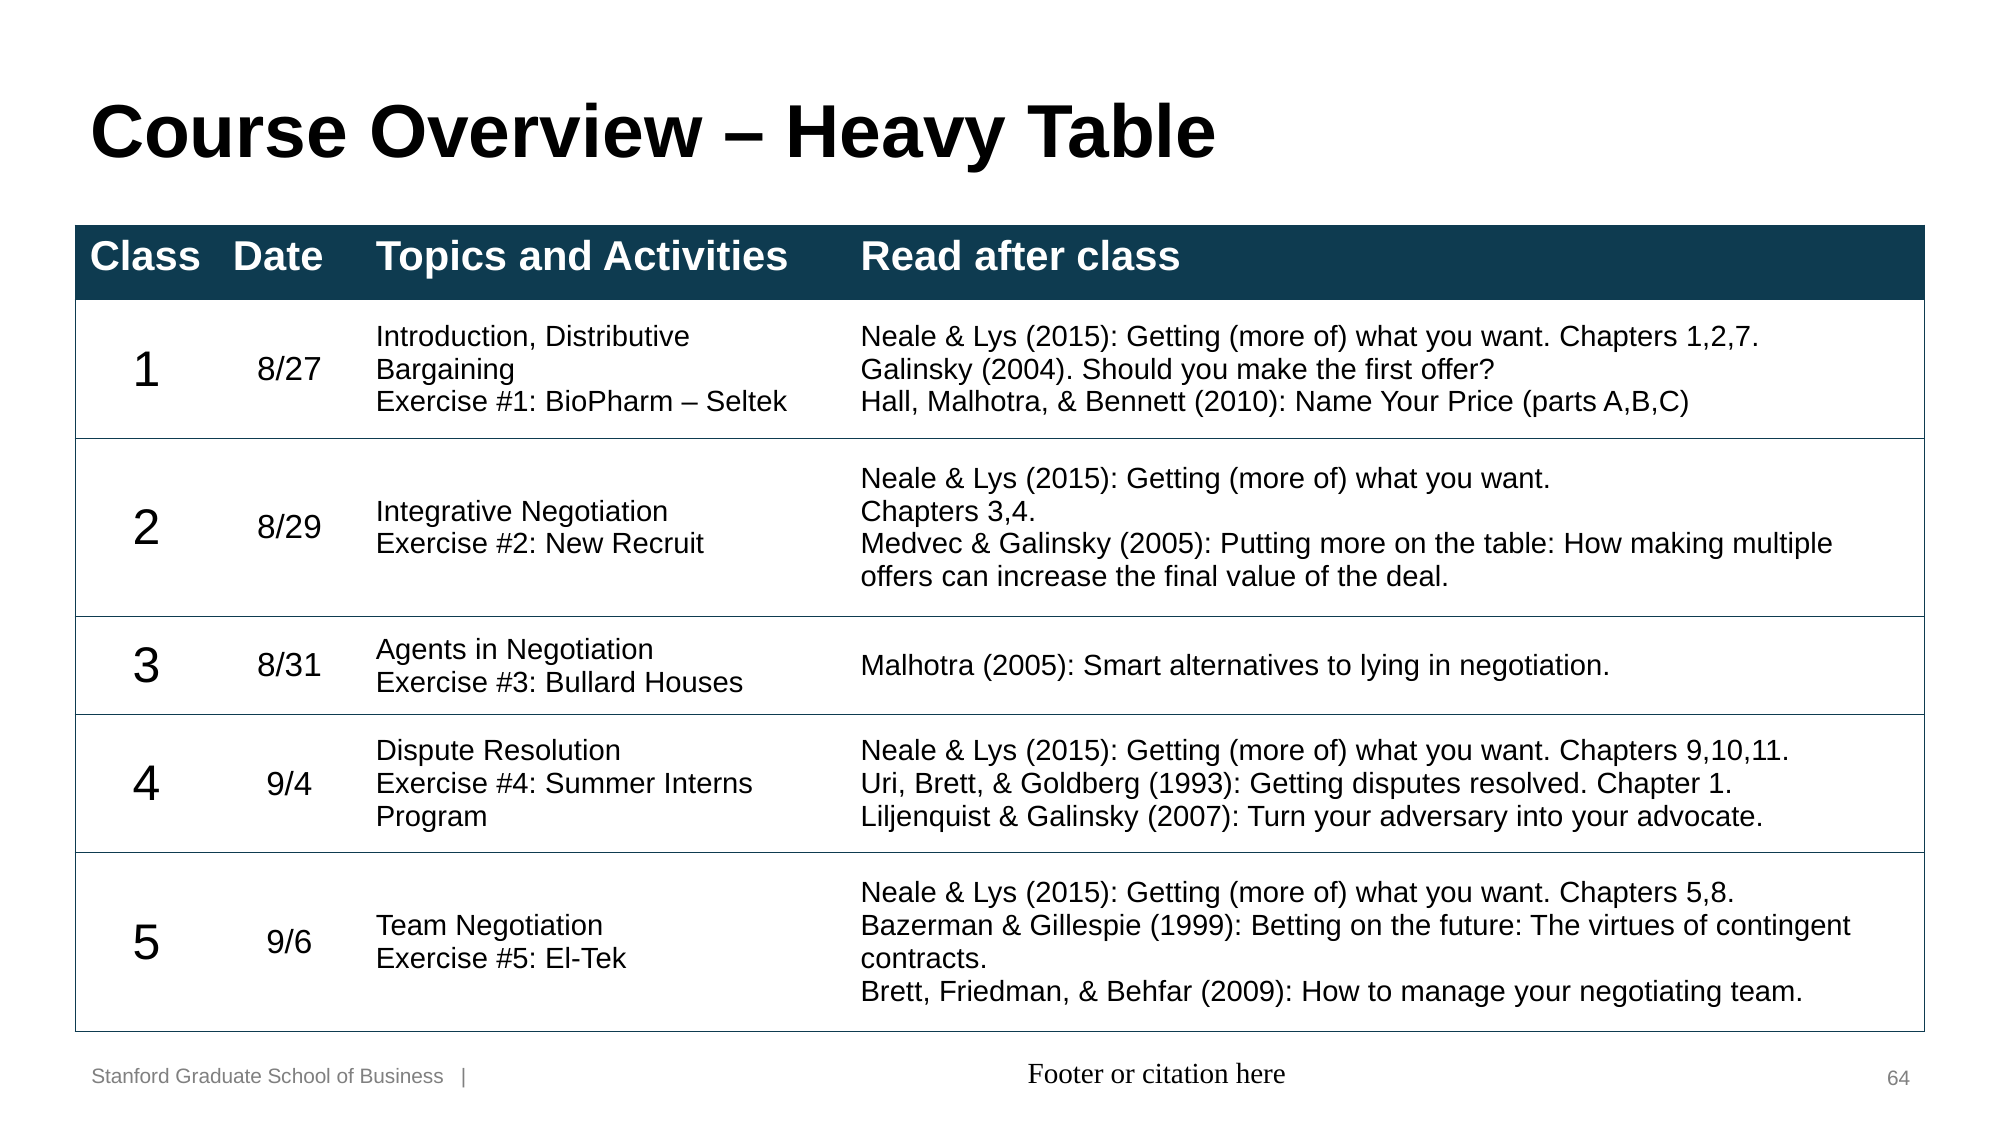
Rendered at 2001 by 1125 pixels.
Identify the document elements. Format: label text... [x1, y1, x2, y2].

table_cell 5 [76, 853, 218, 1031]
table_cell 8/29 [218, 439, 361, 616]
table_cell 8/27 [218, 300, 361, 438]
table_cell Neale & Lys (2015): Getting (more of) what you want. Chapters 1,2,7. Galinsky (2004). Should you make the first offer? Hall, Malhotra, & Bennett (2010): Name Your Price (parts A,B,C) [846, 300, 1924, 438]
slide_number 64 [1868, 1056, 1925, 1097]
title Course Overview – Heavy Table [75, 75, 1925, 181]
table_cell Integrative Negotiation Exercise #2: New Recruit [361, 439, 846, 616]
table_cell Neale & Lys (2015): Getting (more of) what you want. Chapters 5,8. Bazerman & Gillespie (1999): Betting on the future: The virtues of contingent contracts. Brett, Friedman, & Behfar (2009): How to manage your negotiating team. [846, 853, 1924, 1031]
table_cell Dispute Resolution Exercise #4: Summer Interns Program [361, 715, 846, 852]
table_cell Malhotra (2005): Smart alternatives to lying in negotiation. [846, 617, 1924, 714]
table_header Topics and Activities [361, 226, 846, 299]
table_cell Neale & Lys (2015): Getting (more of) what you want. Chapters 3,4. Medvec & Galinsky (2005): Putting more on the table: How making multiple offers can increase the final value of the deal. [846, 439, 1924, 616]
table_cell 3 [76, 617, 218, 714]
table_cell Team Negotiation Exercise #5: El-Tek [361, 853, 846, 1031]
table_cell 8/31 [218, 617, 361, 714]
table_cell 4 [76, 715, 218, 852]
footer Footer or citation here [469, 1053, 1844, 1097]
table_header Date [218, 226, 361, 299]
table_cell Agents in Negotiation Exercise #3: Bullard Houses [361, 617, 846, 714]
table_cell 2 [76, 439, 218, 616]
table_cell 9/4 [218, 715, 361, 852]
table_header Class [76, 226, 218, 299]
table_cell Neale & Lys (2015): Getting (more of) what you want. Chapters 9,10,11. Uri, Brett, & Goldberg (1993): Getting disputes resolved. Chapter 1. Liljenquist & Galinsky (2007): Turn your adversary into your advocate. [846, 715, 1924, 852]
table_cell 1 [76, 300, 218, 438]
table_header Read after class [846, 226, 1924, 299]
table_cell 9/6 [218, 853, 361, 1031]
table_cell Introduction, Distributive Bargaining Exercise #1: BioPharm – Seltek [361, 300, 846, 438]
